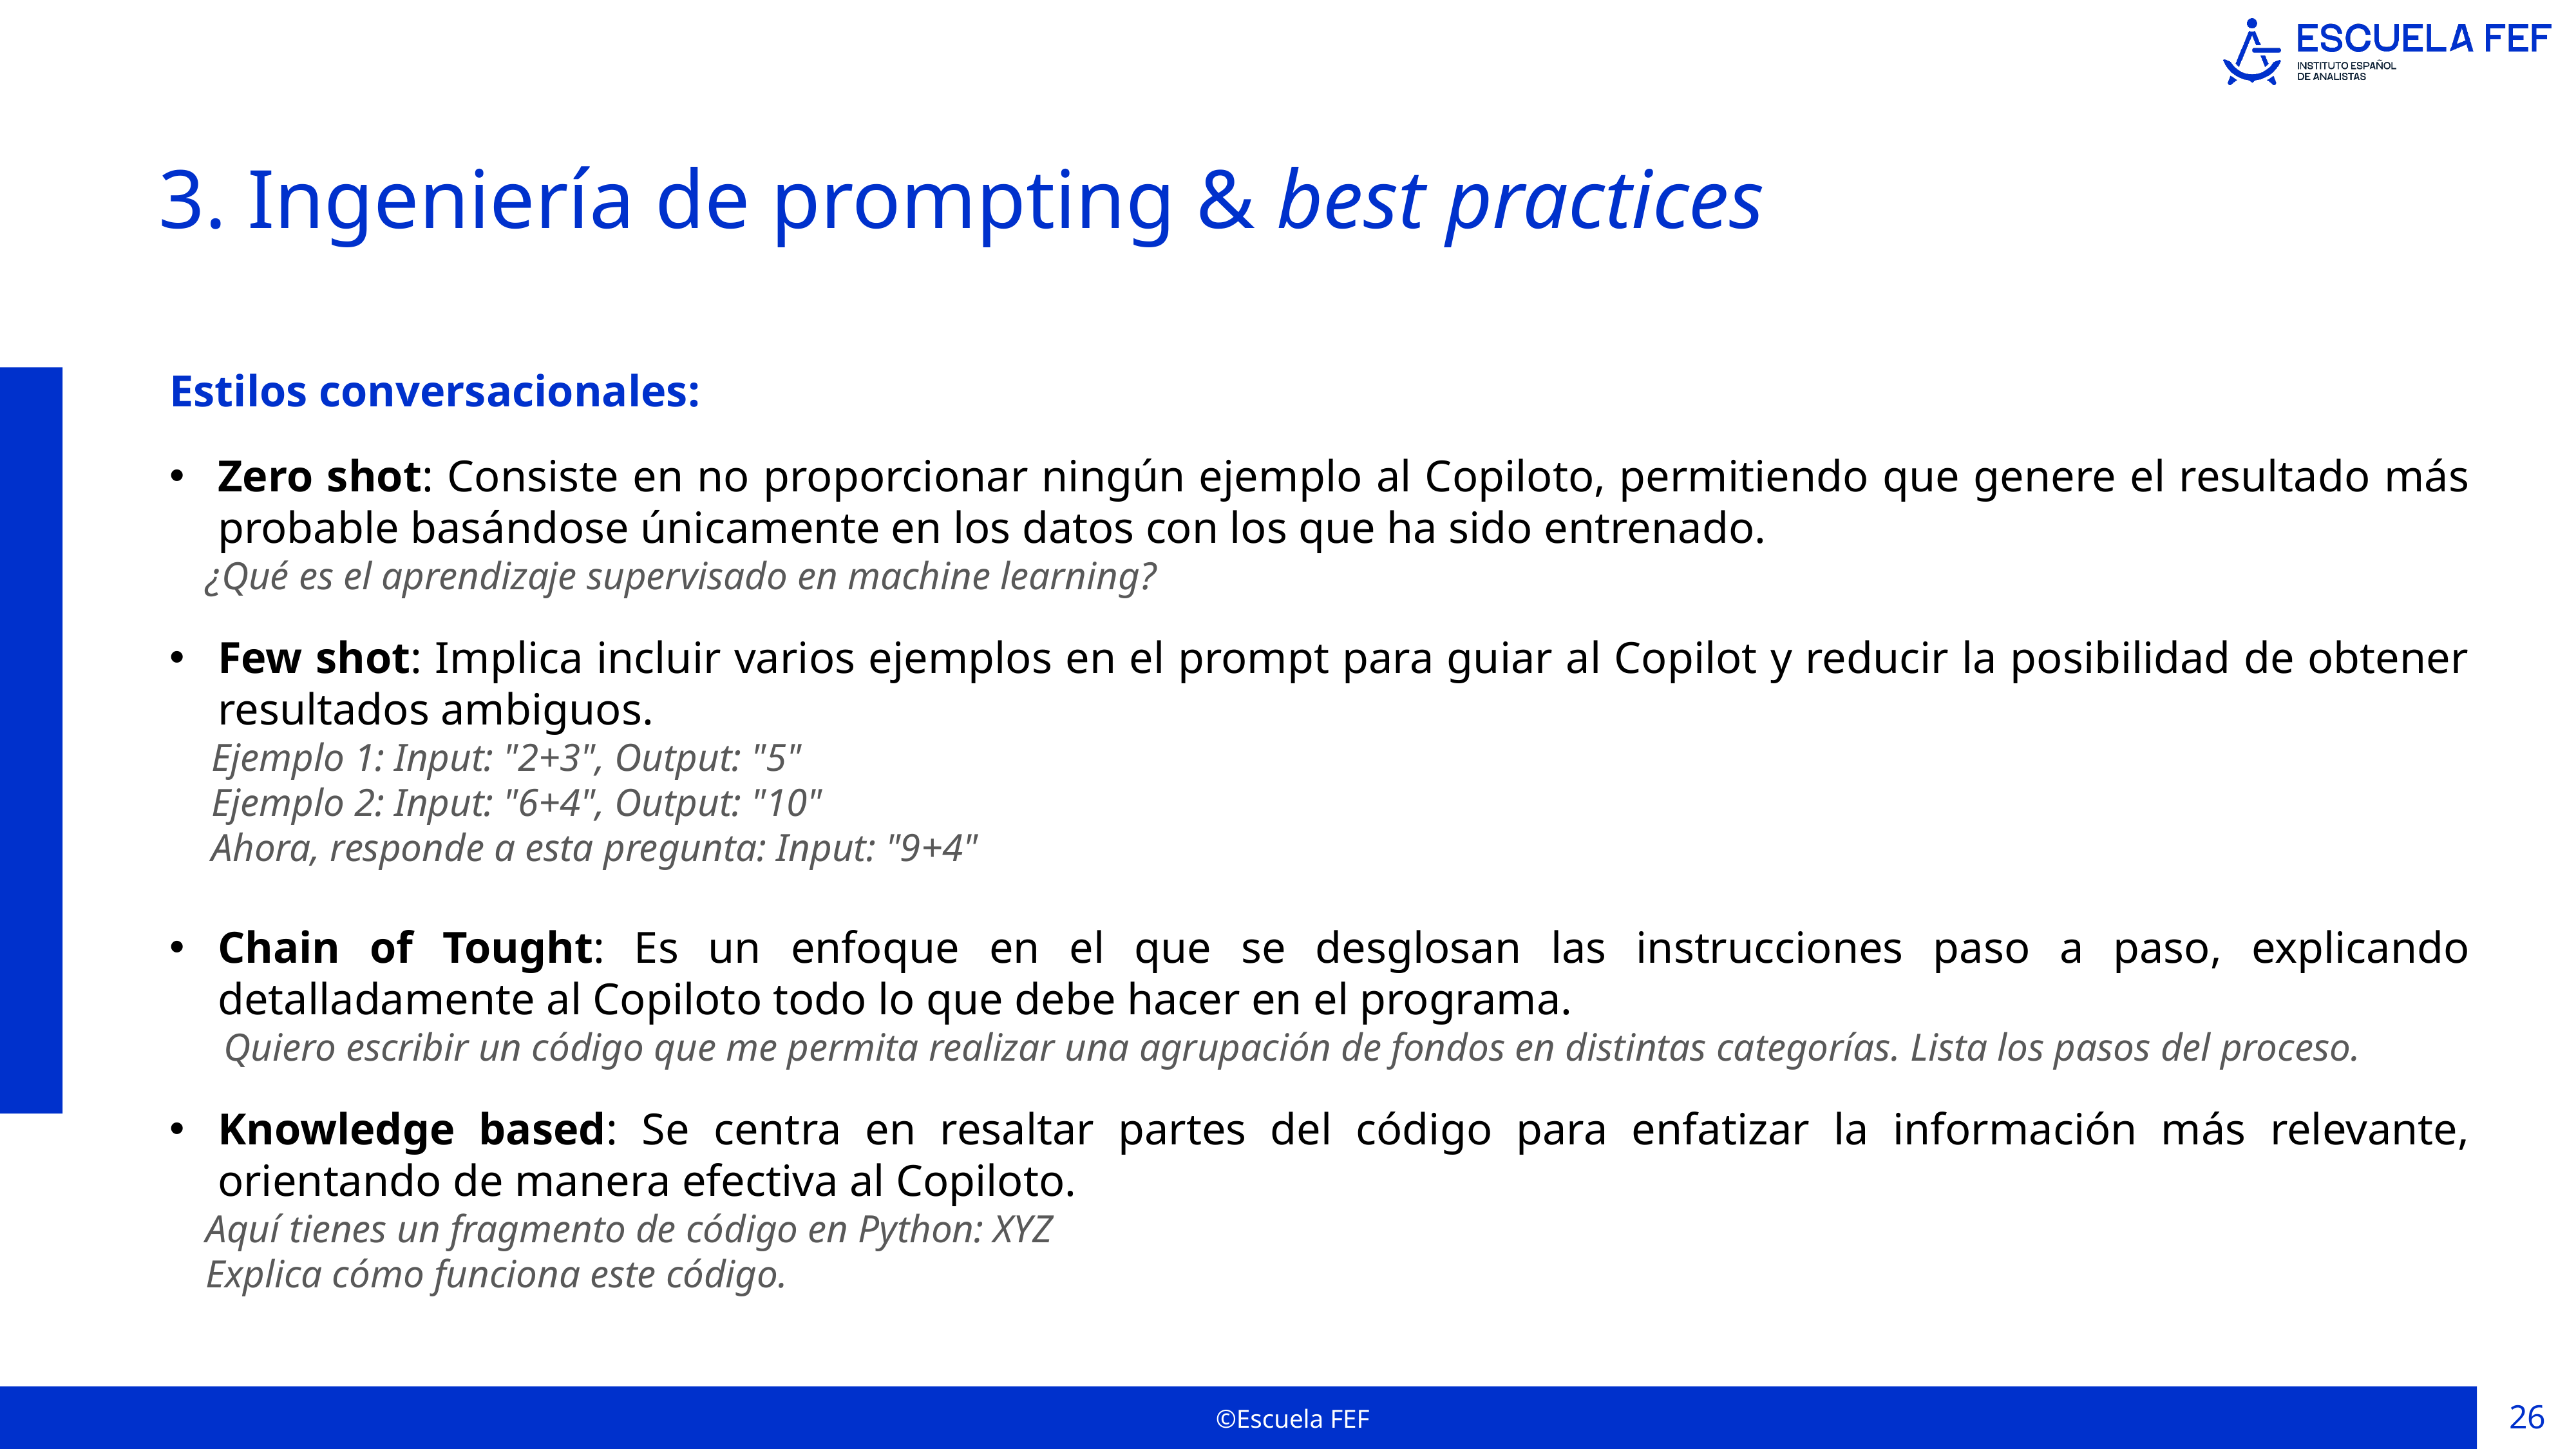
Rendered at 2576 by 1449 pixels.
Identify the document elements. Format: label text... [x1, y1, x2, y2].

text_box [0, 367, 63, 1114]
text_box Estilos conversacionales: Zero shot: Consiste en no proporcionar ningún ejemplo al Copiloto, permitiendo que genere el resultado más probable basándose únicamente en los datos con los que ha sido entrenado. ¿Qué es el aprendizaje supervisado en machine learning? Few shot: Implica incluir varios ejemplos en el prompt para guiar al Copilot y reducir la posibilidad de obtener resultados ambiguos. Ejemplo 1: Input: "2+3", Output: "5" Ejemplo 2: Input: "6+4", Output: "10" Ahora, responde a esta pregunta: Input: "9+4" Chain of Tought: Es un enfoque en el que se desglosan las instrucciones paso a paso, explicando detalladamente al Copiloto todo lo que debe hacer en el programa. Quiero escribir un código que me permita realizar una agrupación de fondos en distintas categorías. Lista los pasos del proceso. Knowledge based: Se centra en resaltar partes del código para enfatizar la información más relevante, orientando de manera efectiva al Copiloto. Aquí tienes un fragmento de código en Python: XYZ Explica cómo funciona este código. [169, 364, 2472, 1295]
text_box 3. Ingeniería de prompting & best practices [149, 142, 2105, 249]
picture [2223, 18, 2552, 85]
